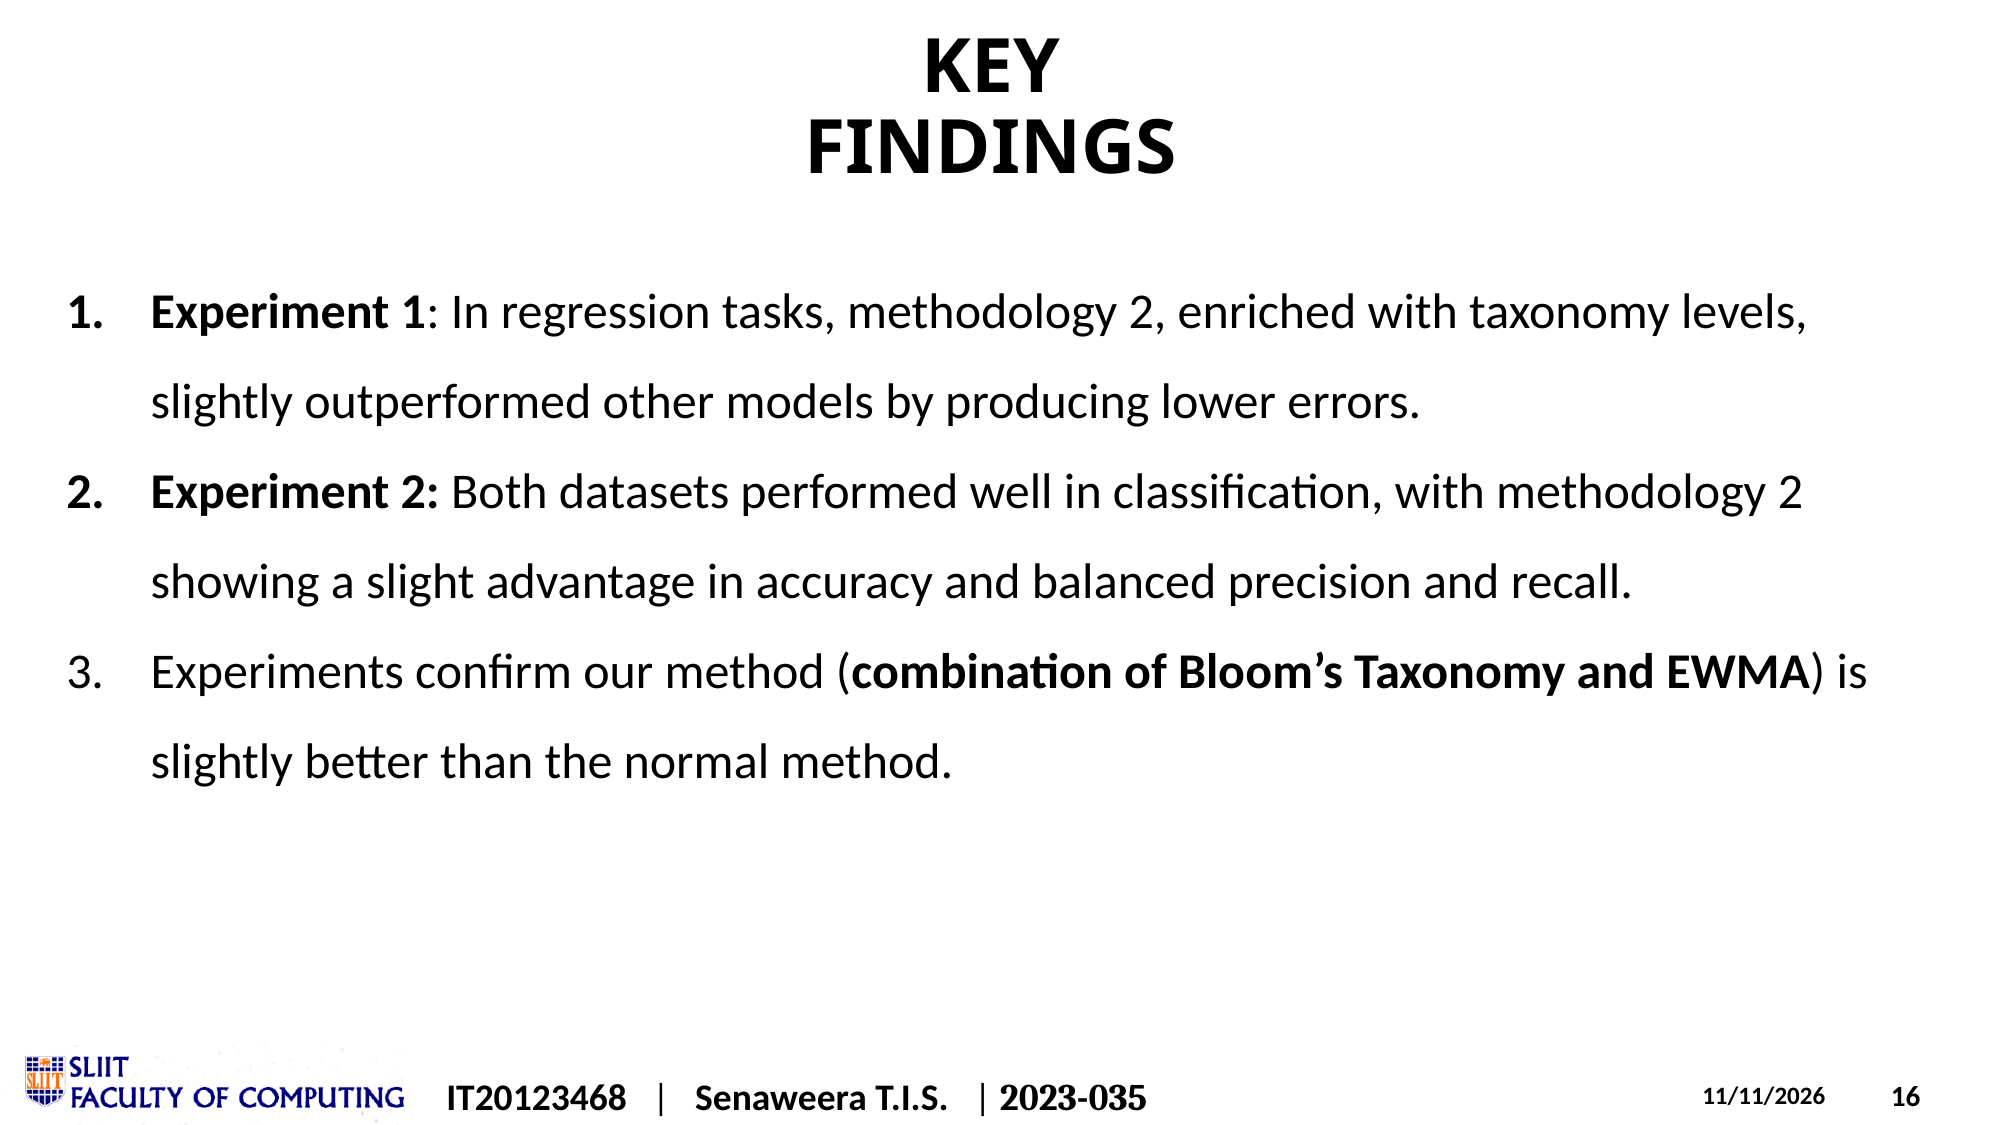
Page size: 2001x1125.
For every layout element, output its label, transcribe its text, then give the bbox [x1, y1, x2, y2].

text_box IT20123468 | Senaweera T.I.S. | 2023-035 [431, 1064, 1551, 1125]
text_box KEY FINDINGS [769, 20, 1212, 102]
picture [0, 1045, 413, 1125]
text_box Experiment 1: In regression tasks, methodology 2, enriched with taxonomy levels, slightly outperformed other models by producing lower errors. Experiment 2: Both datasets performed well in classification, with methodology 2 showing a slight advantage in accuracy and balanced precision and recall. Experiments confirm our method (combination of Bloom’s Taxonomy and EWMA) is slightly better than the normal method. [51, 241, 1931, 797]
